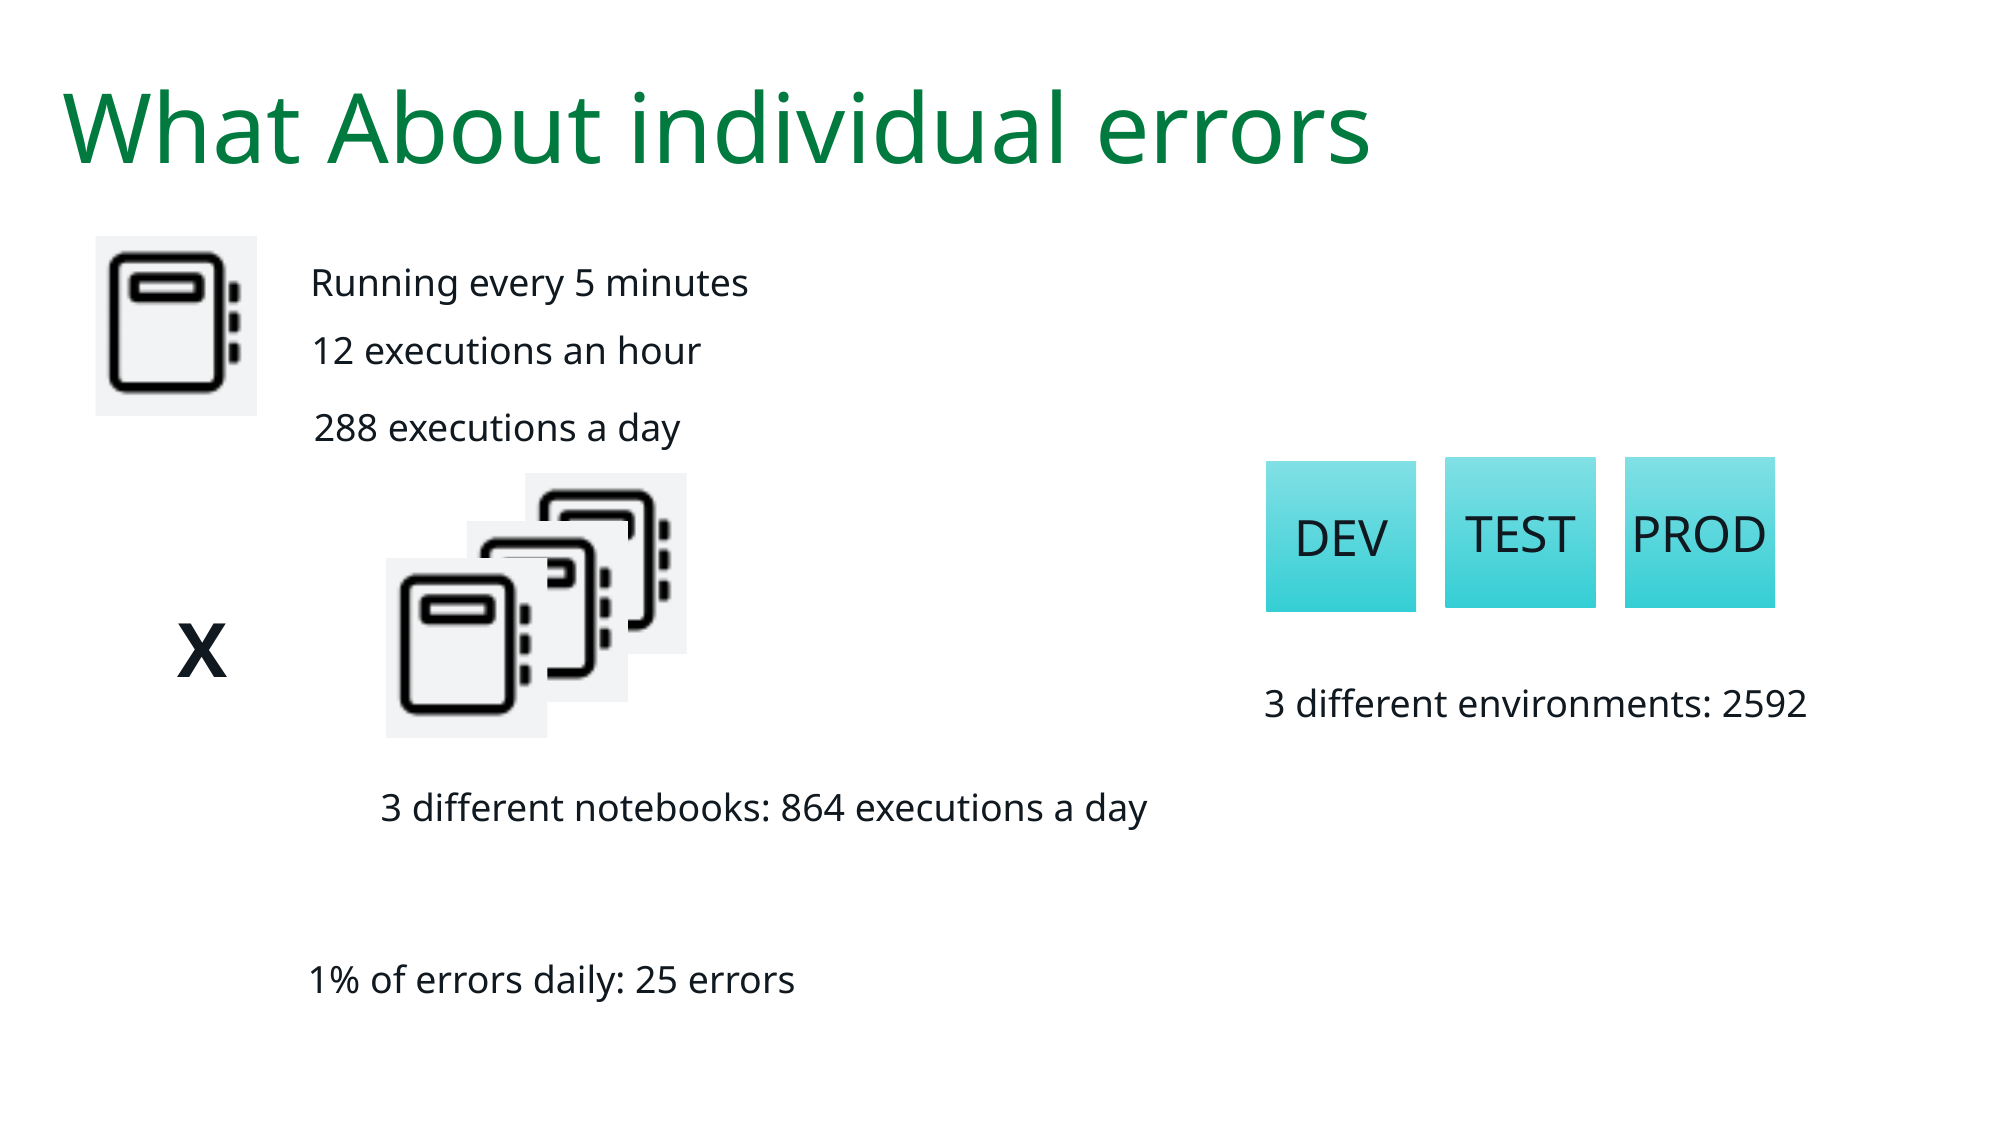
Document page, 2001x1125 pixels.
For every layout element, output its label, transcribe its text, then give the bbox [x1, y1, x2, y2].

text_box 1% of errors daily: 25 errors [292, 948, 811, 1009]
text_box X [162, 595, 243, 700]
text_box 12 executions an hour [296, 319, 717, 380]
text_box 288 executions a day [298, 396, 696, 457]
text_box PROD [1625, 457, 1776, 608]
text_box Running every 5 minutes [295, 251, 765, 312]
text_box TEST [1445, 457, 1596, 608]
title What About individual errors [62, 62, 1938, 188]
text_box 3 different notebooks: 864 executions a day [365, 777, 1164, 837]
text_box 3 different environments: 2592 [1249, 672, 1824, 733]
picture [385, 473, 687, 739]
picture [95, 235, 258, 416]
text_box DEV [1266, 461, 1417, 612]
